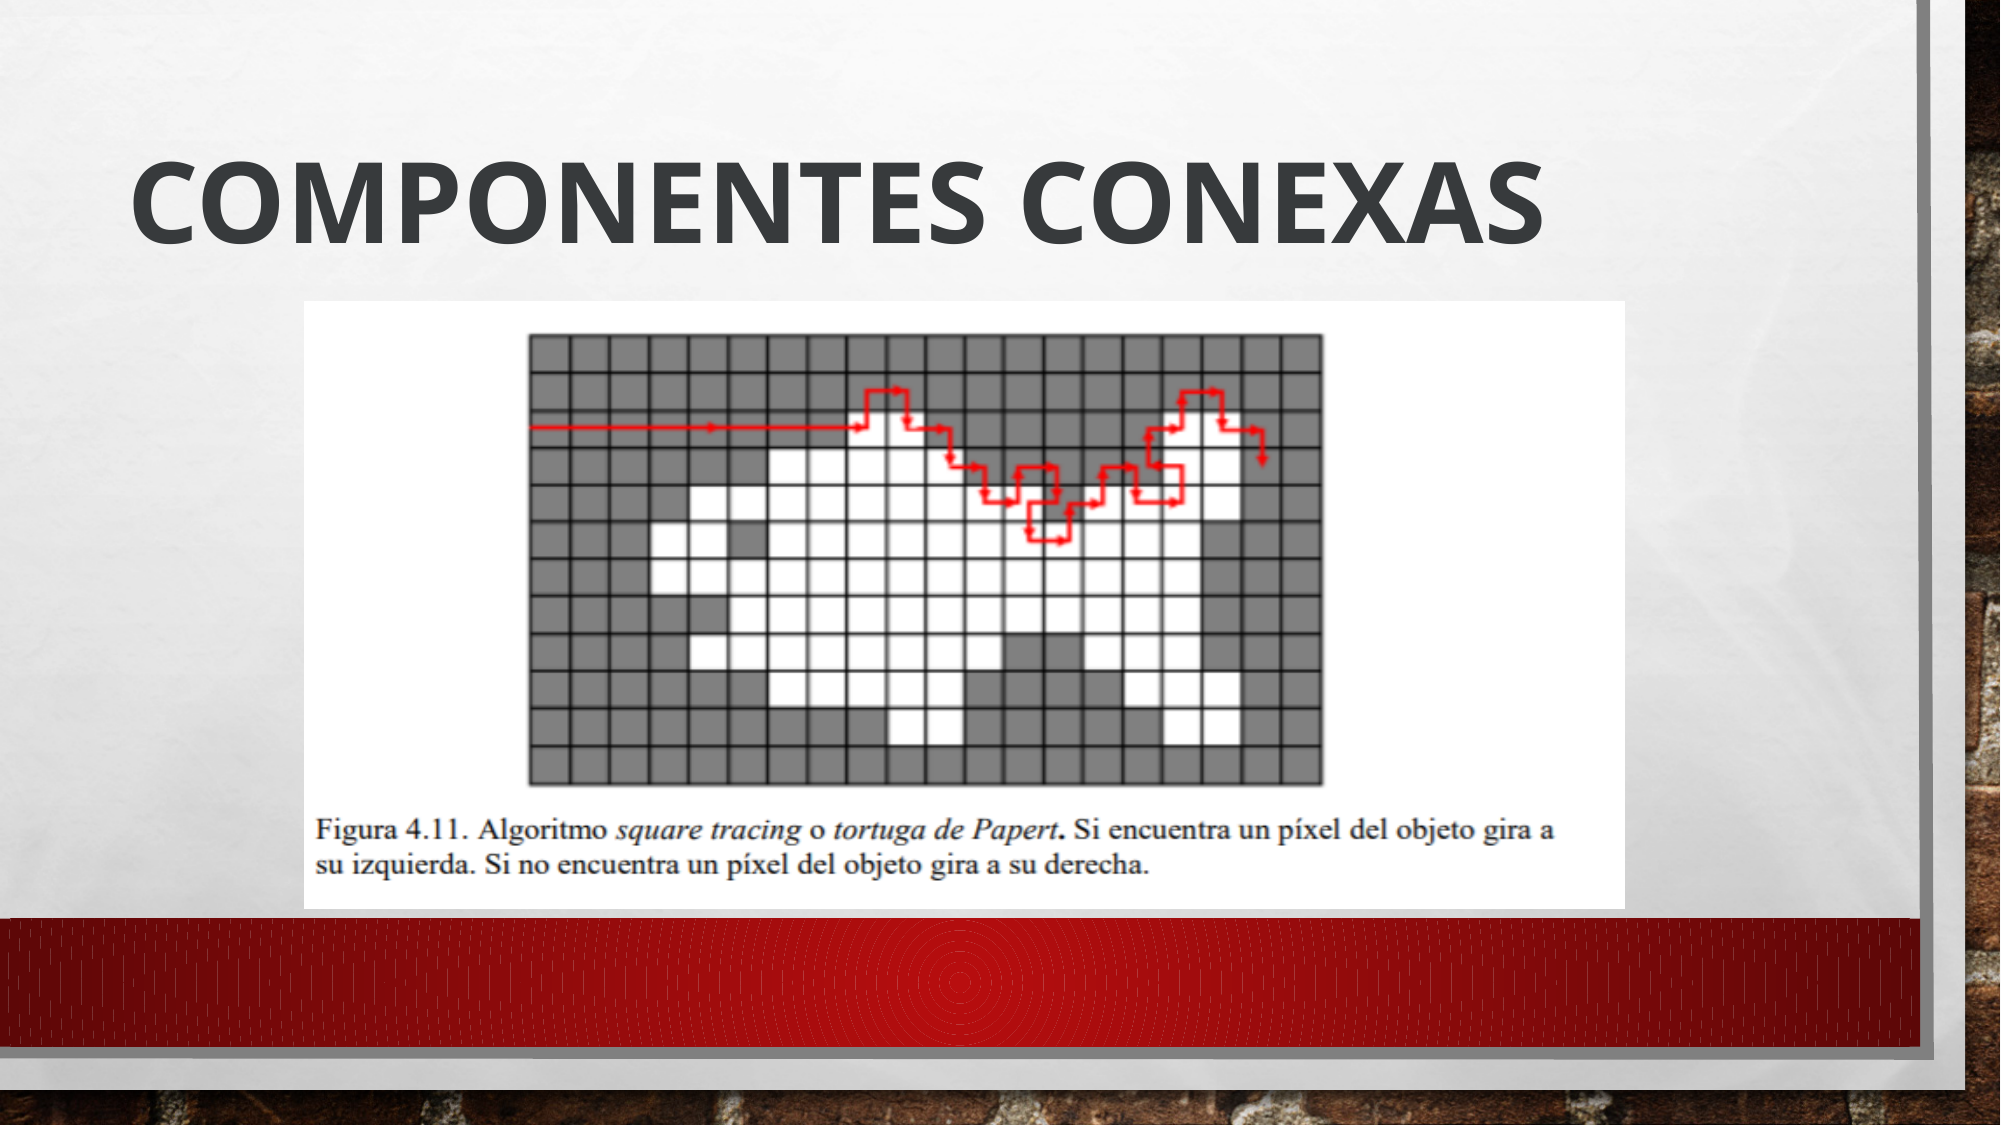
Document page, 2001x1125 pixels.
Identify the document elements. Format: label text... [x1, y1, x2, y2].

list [304, 301, 1626, 909]
title Componentes conexas [112, 112, 1818, 302]
picture [0, 0, 2000, 1125]
